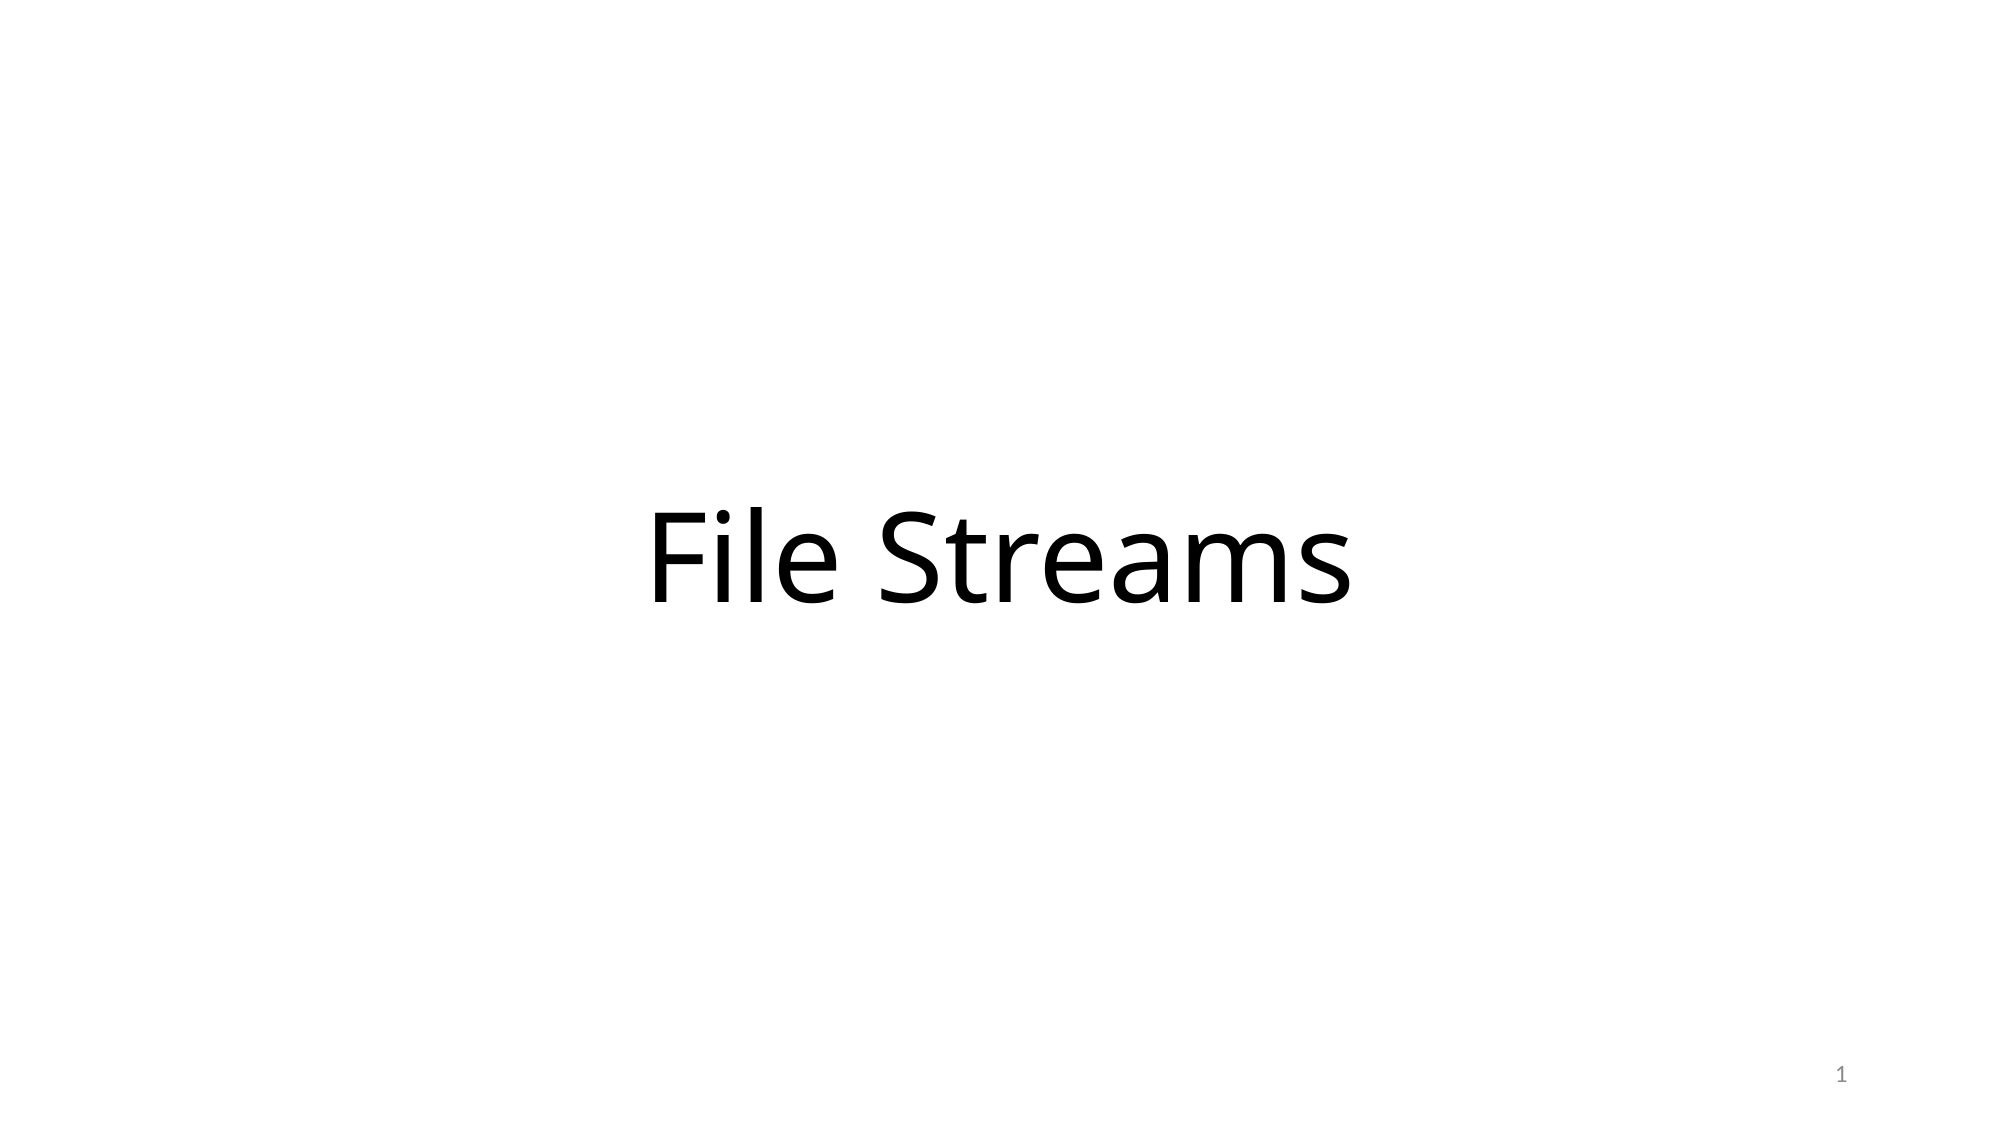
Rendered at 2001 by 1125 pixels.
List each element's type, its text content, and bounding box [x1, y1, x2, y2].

title File Streams [516, 347, 1484, 778]
slide_number 1 [1412, 1042, 1863, 1103]
